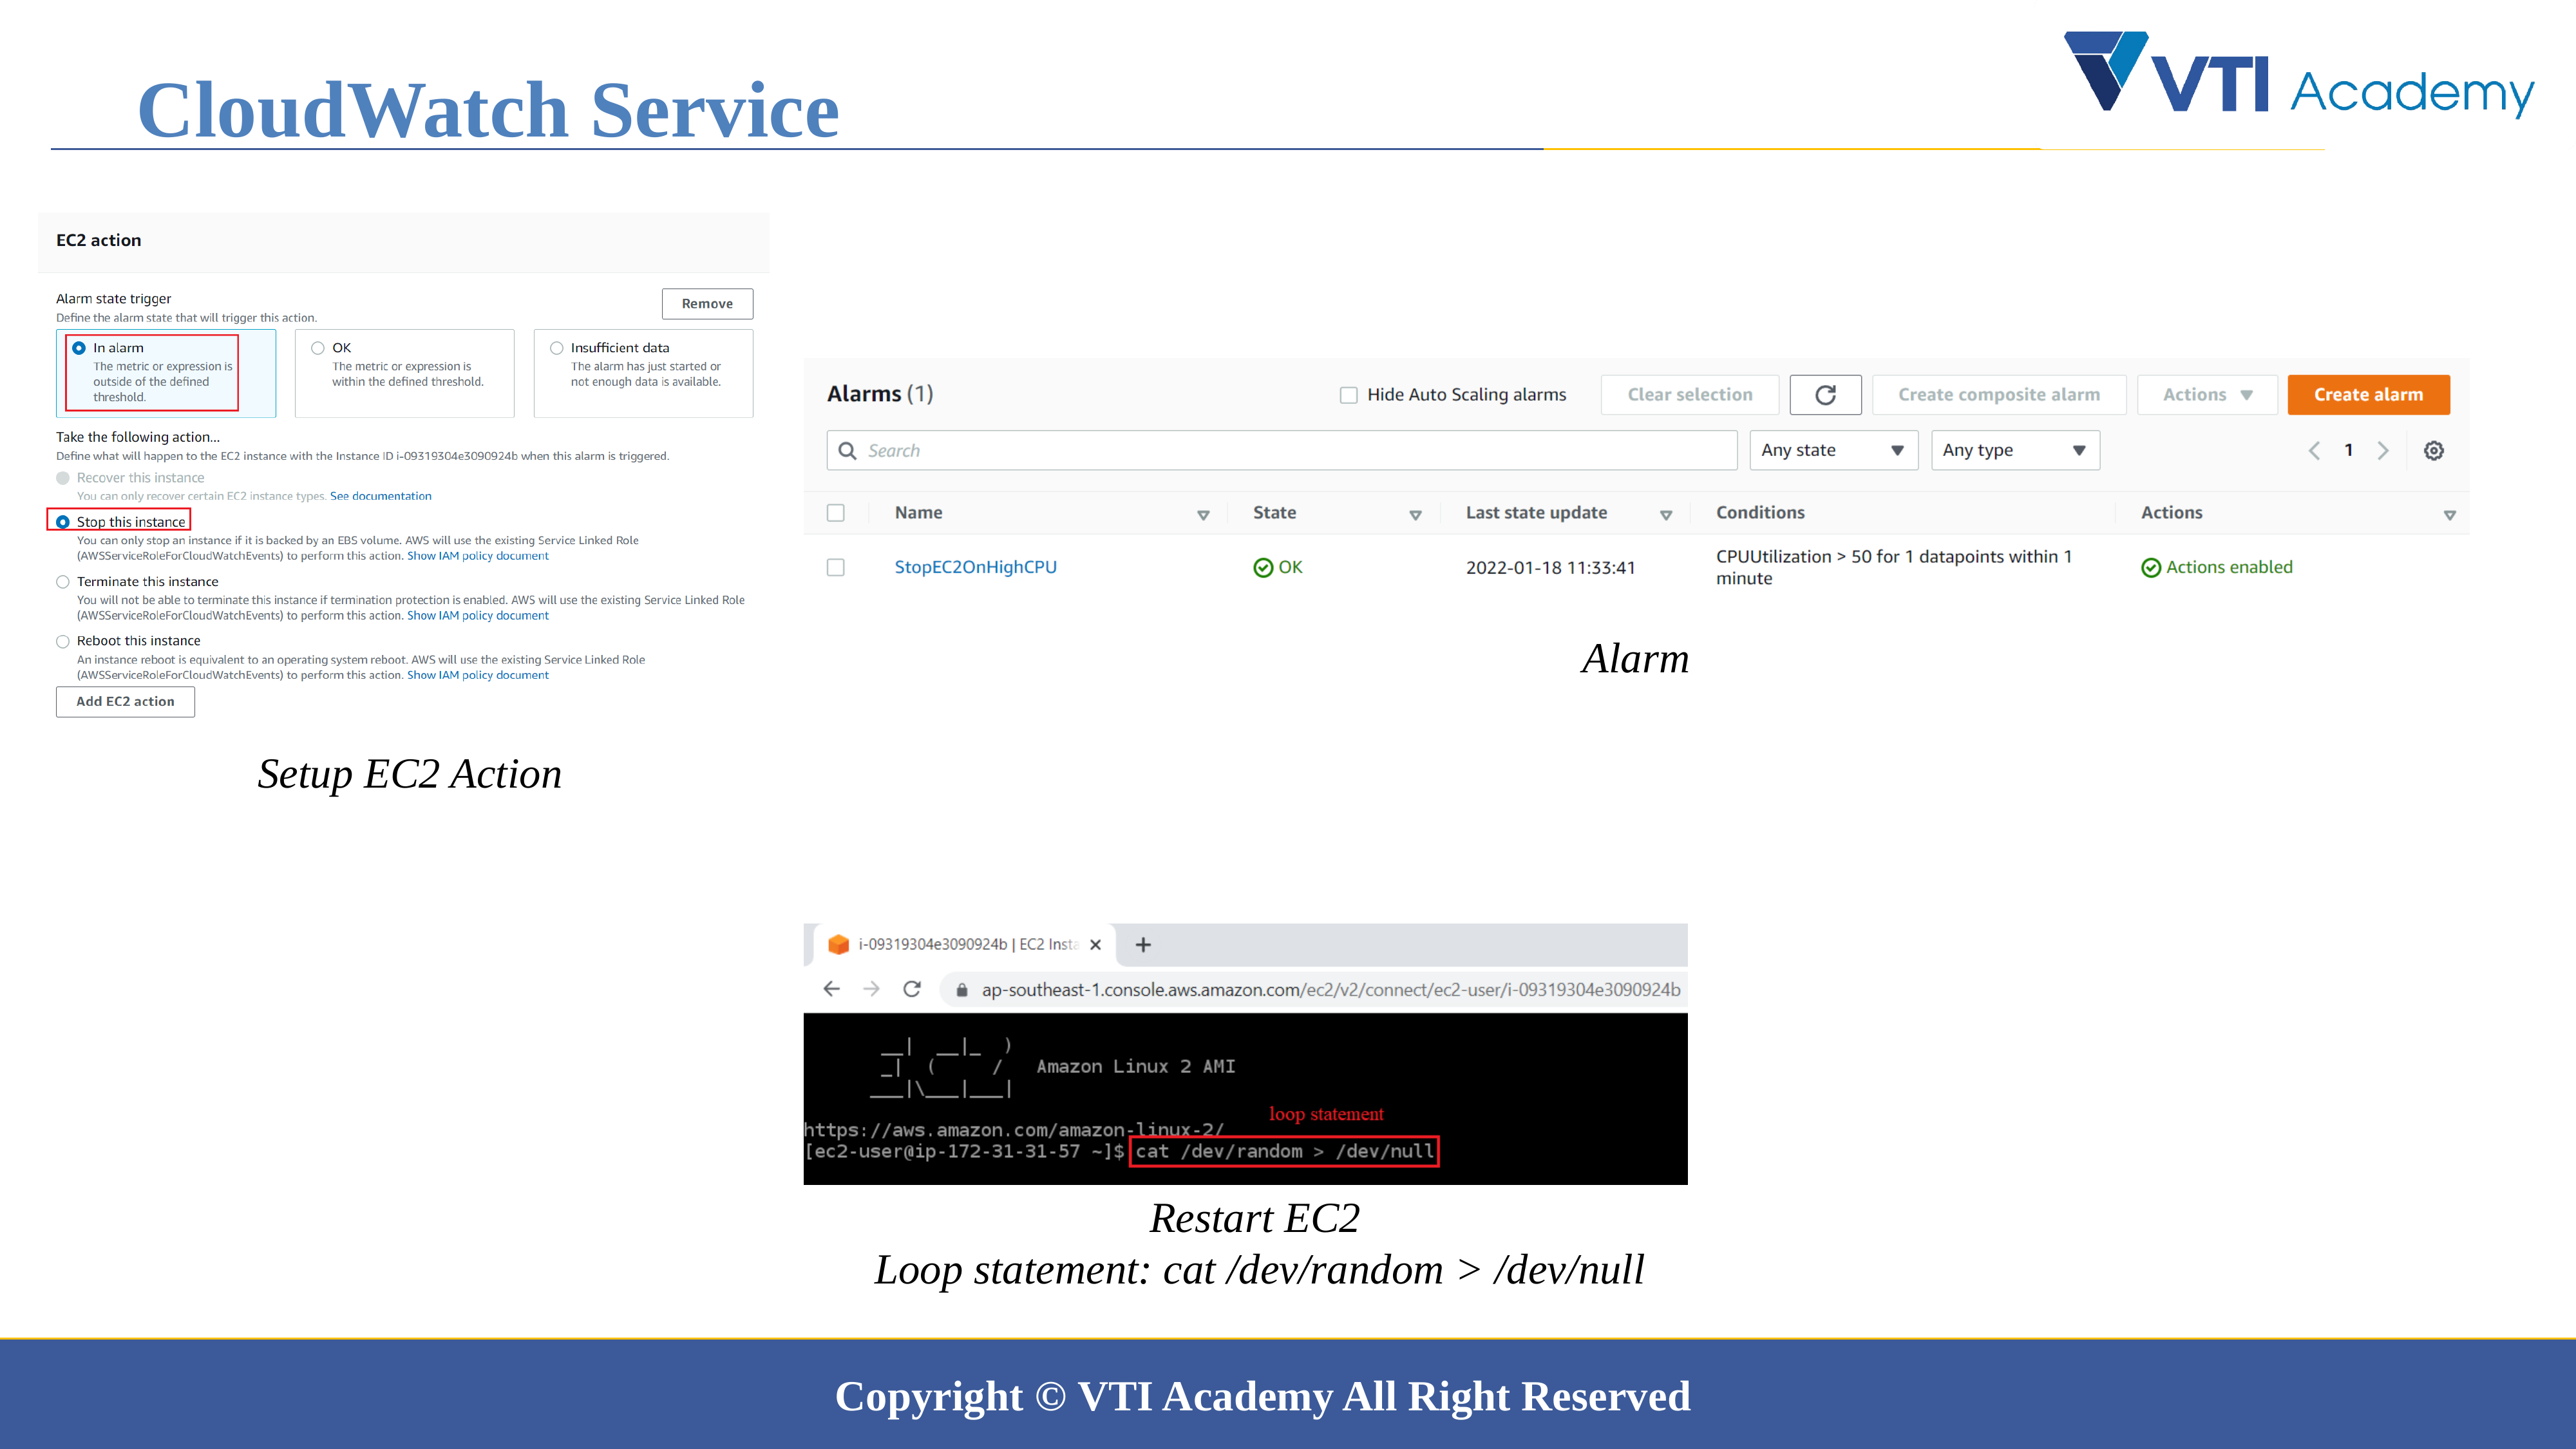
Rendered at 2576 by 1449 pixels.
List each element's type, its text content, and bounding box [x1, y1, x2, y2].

text_box CloudWatch Service [126, 60, 1081, 149]
picture [803, 923, 1688, 1185]
text_box Setup EC2 Action [54, 740, 767, 802]
text_box Restart EC2 Loop statement: cat /dev/random > /dev/null [804, 1184, 1718, 1298]
text_box Alarm [1280, 625, 1993, 687]
picture [38, 213, 770, 732]
picture [803, 358, 2470, 600]
picture [2034, 0, 2576, 149]
